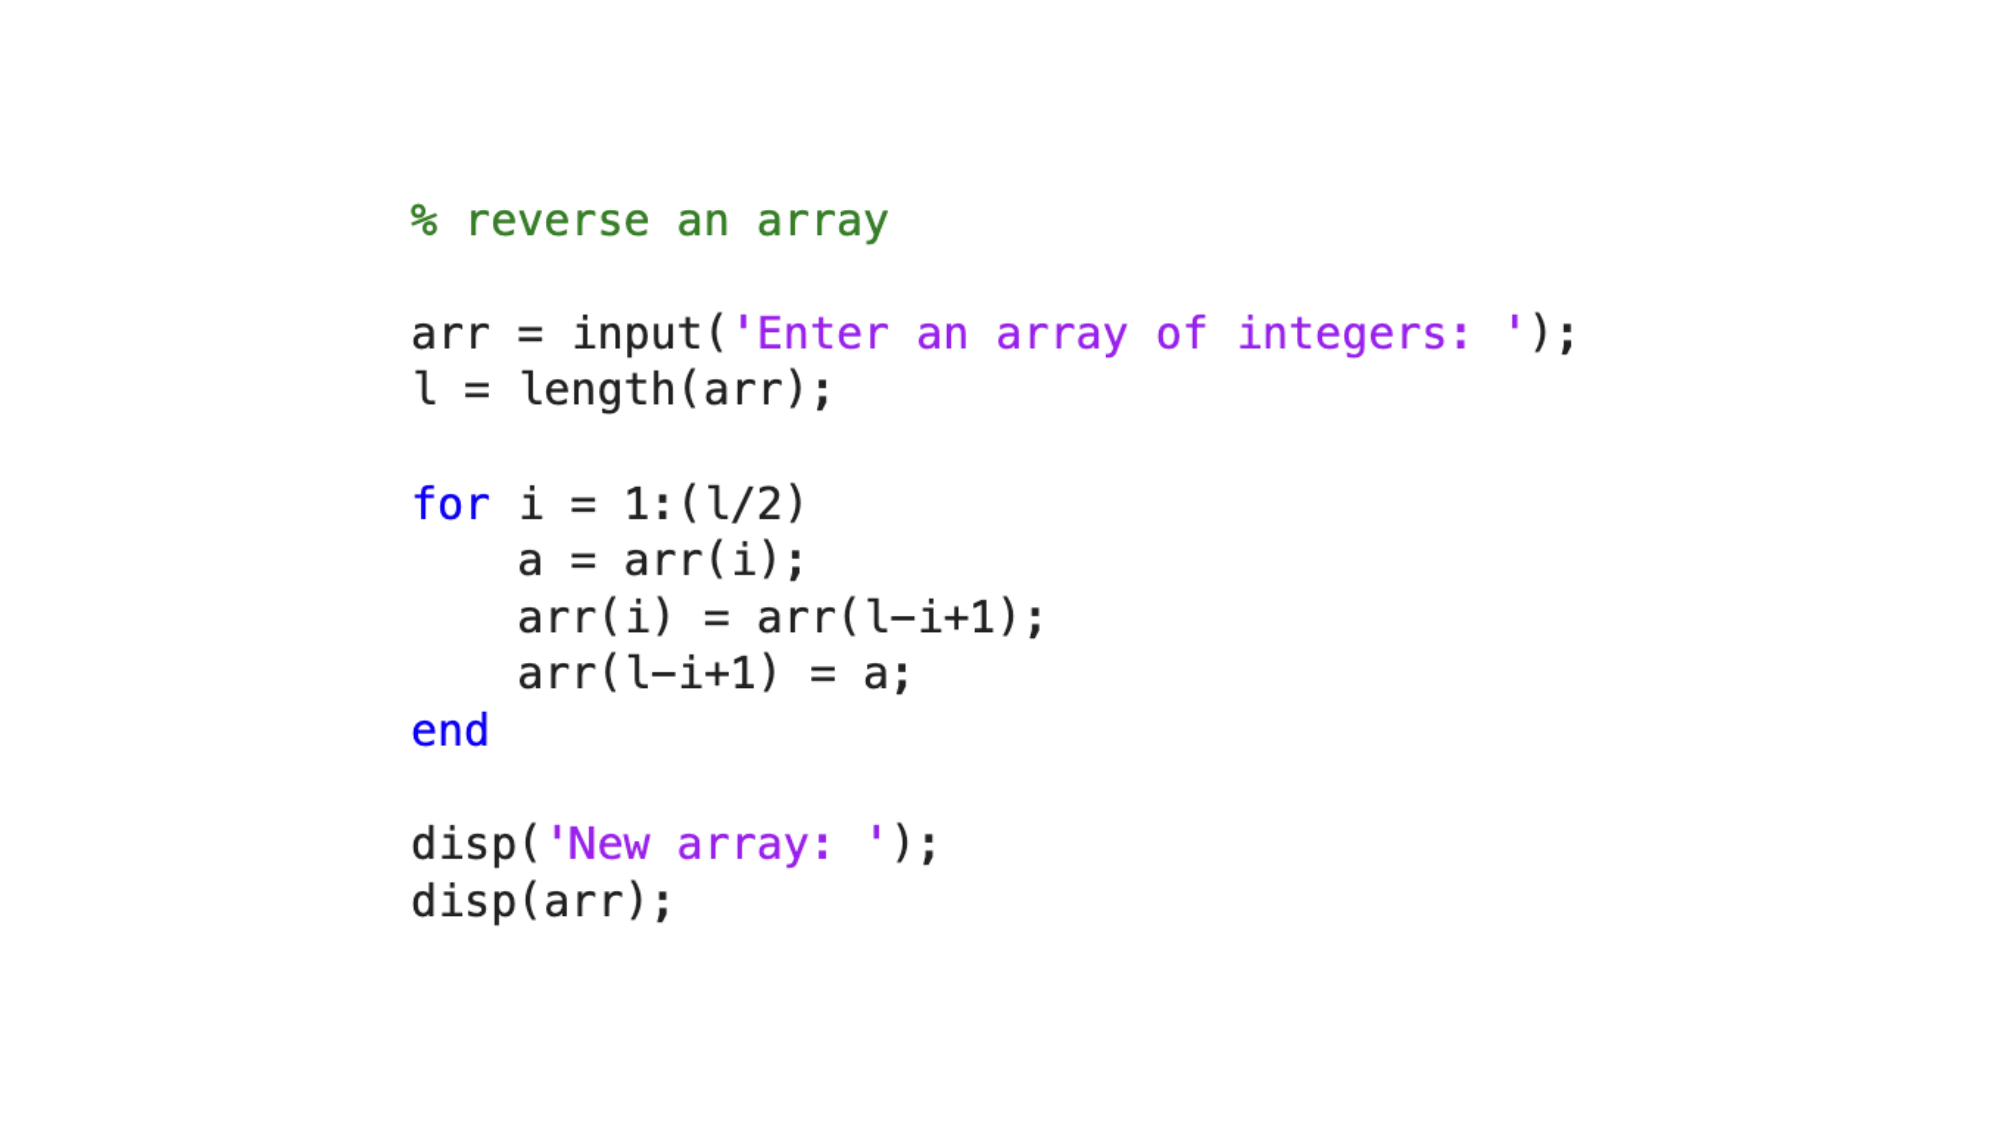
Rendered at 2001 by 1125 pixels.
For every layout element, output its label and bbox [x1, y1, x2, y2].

picture [383, 184, 1617, 940]
